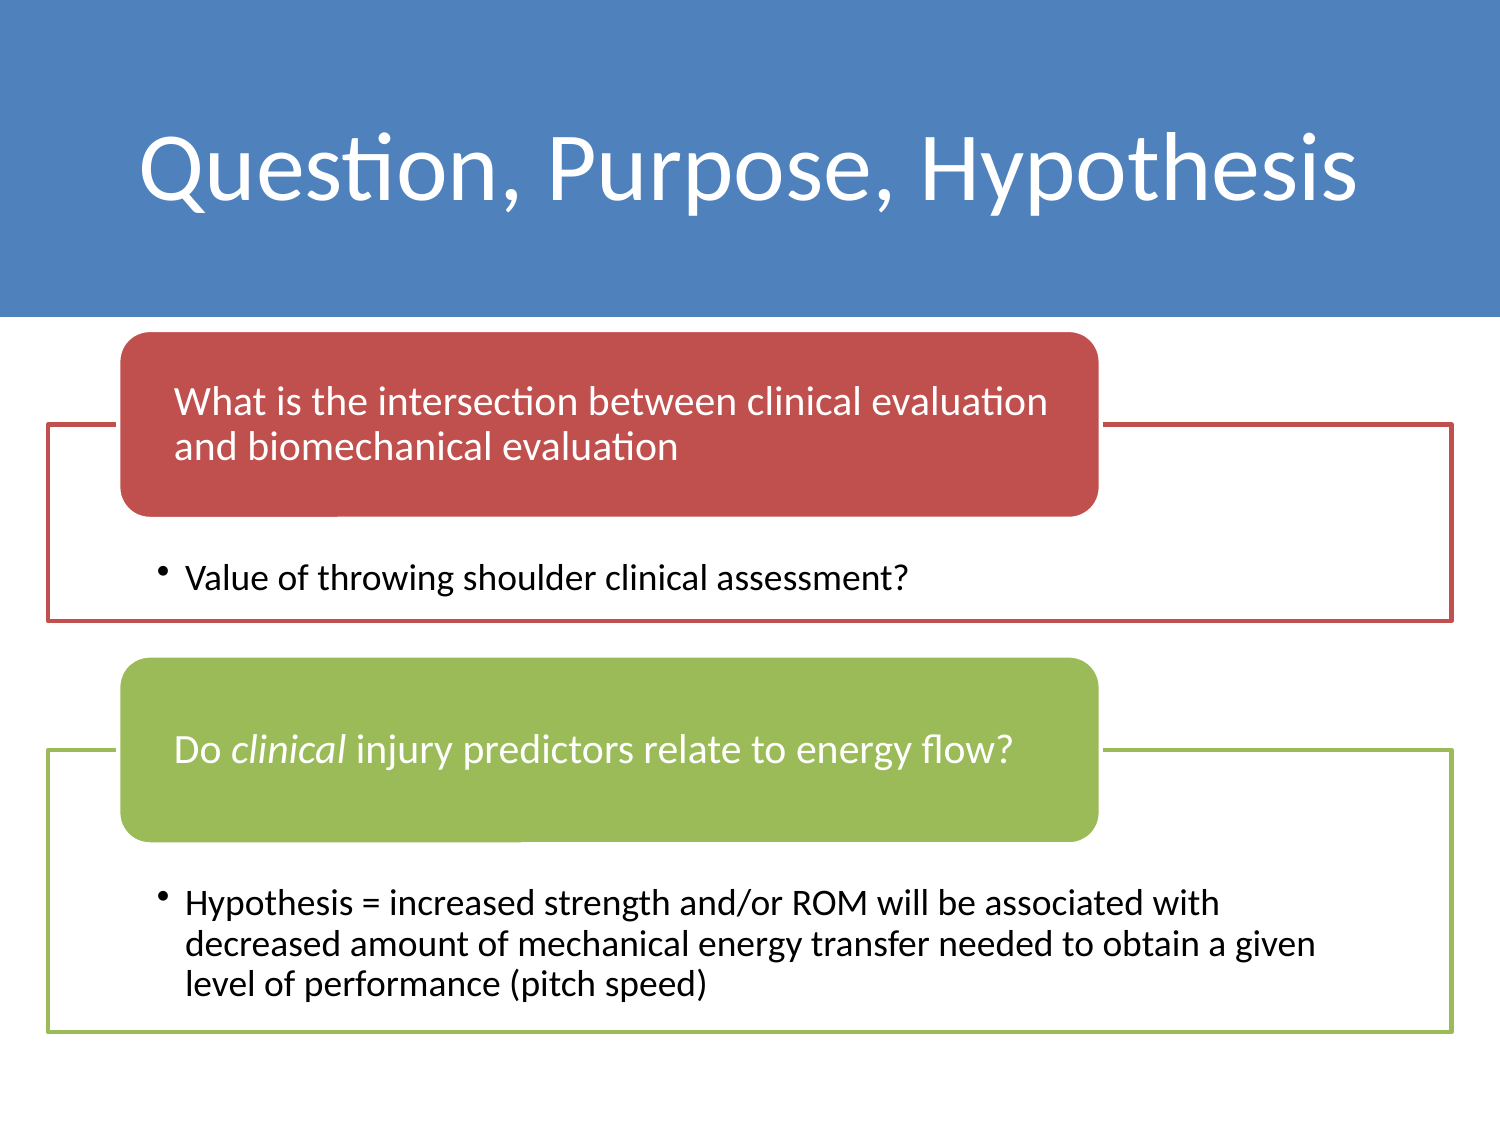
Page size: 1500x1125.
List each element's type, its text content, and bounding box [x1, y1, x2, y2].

text_box [0, 0, 1500, 319]
title Question, Purpose, Hypothesis [48, 52, 1452, 271]
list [47, 323, 1452, 1039]
